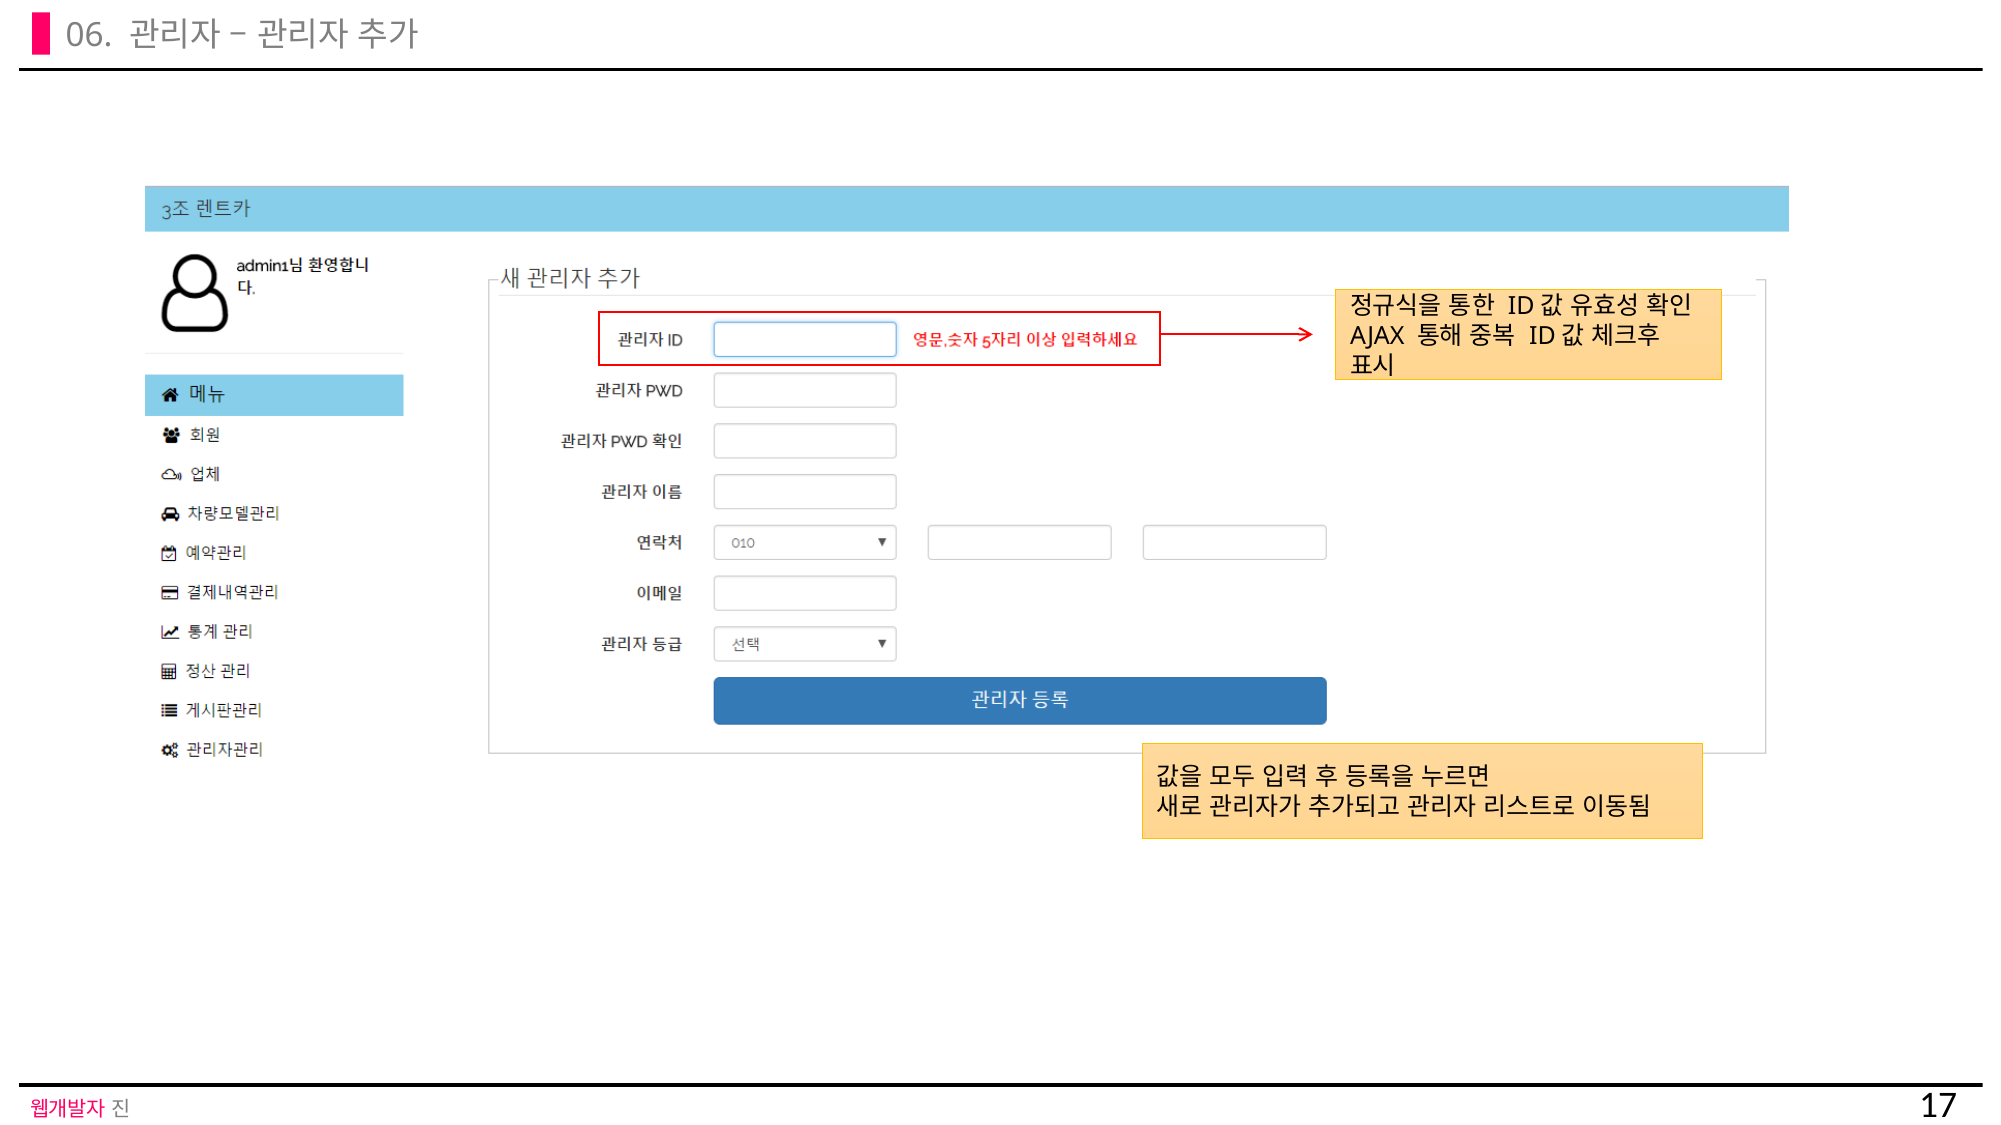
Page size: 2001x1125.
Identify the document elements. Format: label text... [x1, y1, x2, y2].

slide_number 17 [1904, 1072, 2000, 1125]
text_box 06. 관리자 – 관리자 추가 [50, 10, 672, 63]
picture [144, 185, 1789, 935]
